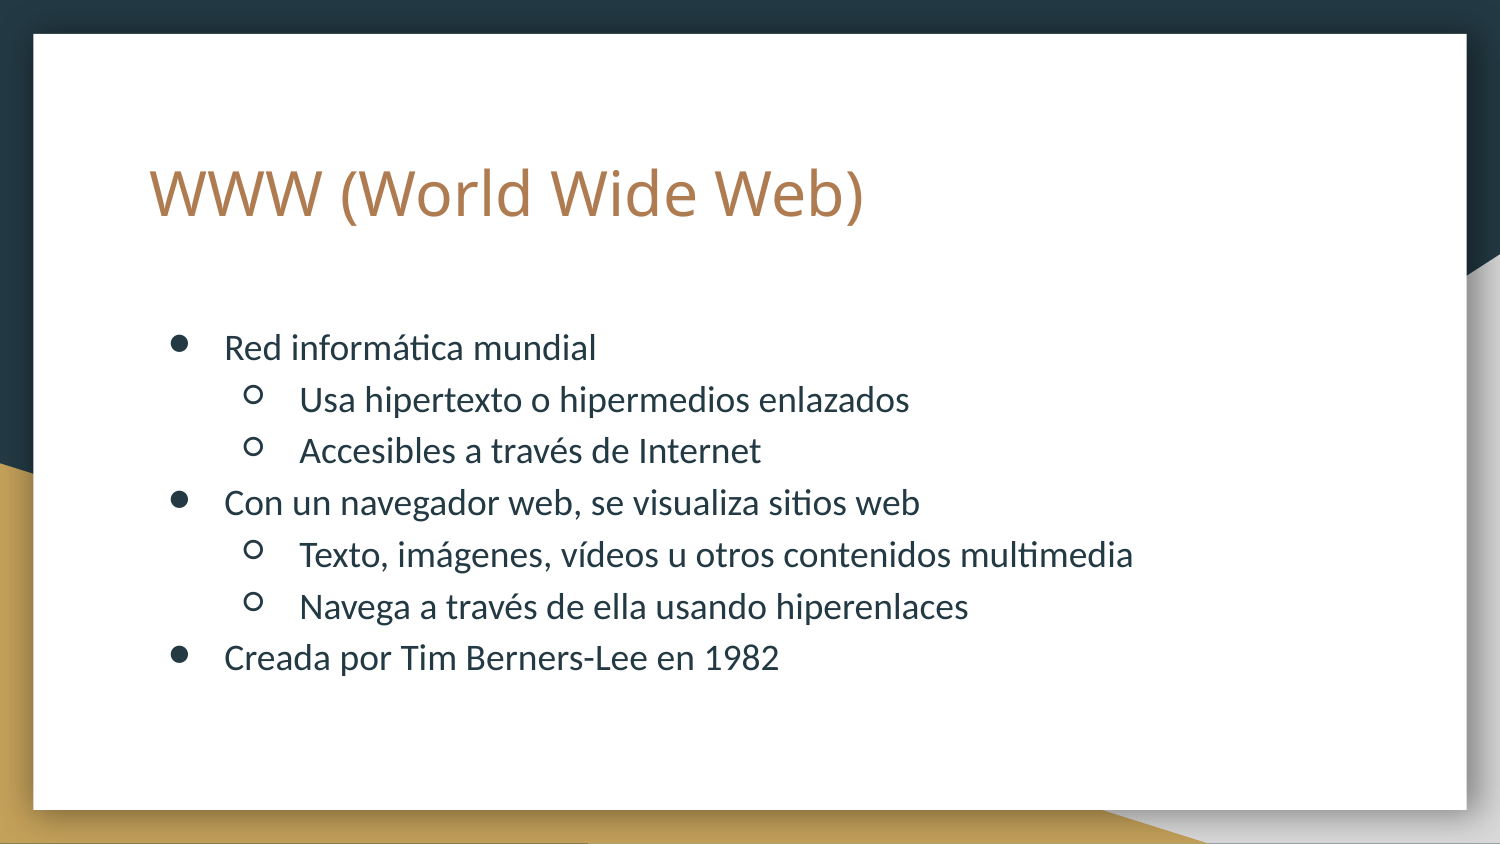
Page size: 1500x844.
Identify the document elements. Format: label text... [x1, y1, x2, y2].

list Red informática mundial Usa hipertexto o hipermedios enlazados Accesibles a través de Internet Con un navegador web, se visualiza sitios web Texto, imágenes, vídeos u otros contenidos multimedia Navega a través de ella usando hiperenlaces Creada por Tim Berners-Lee en 1982 [134, 301, 1366, 772]
title WWW (World Wide Web) [134, 138, 1366, 296]
